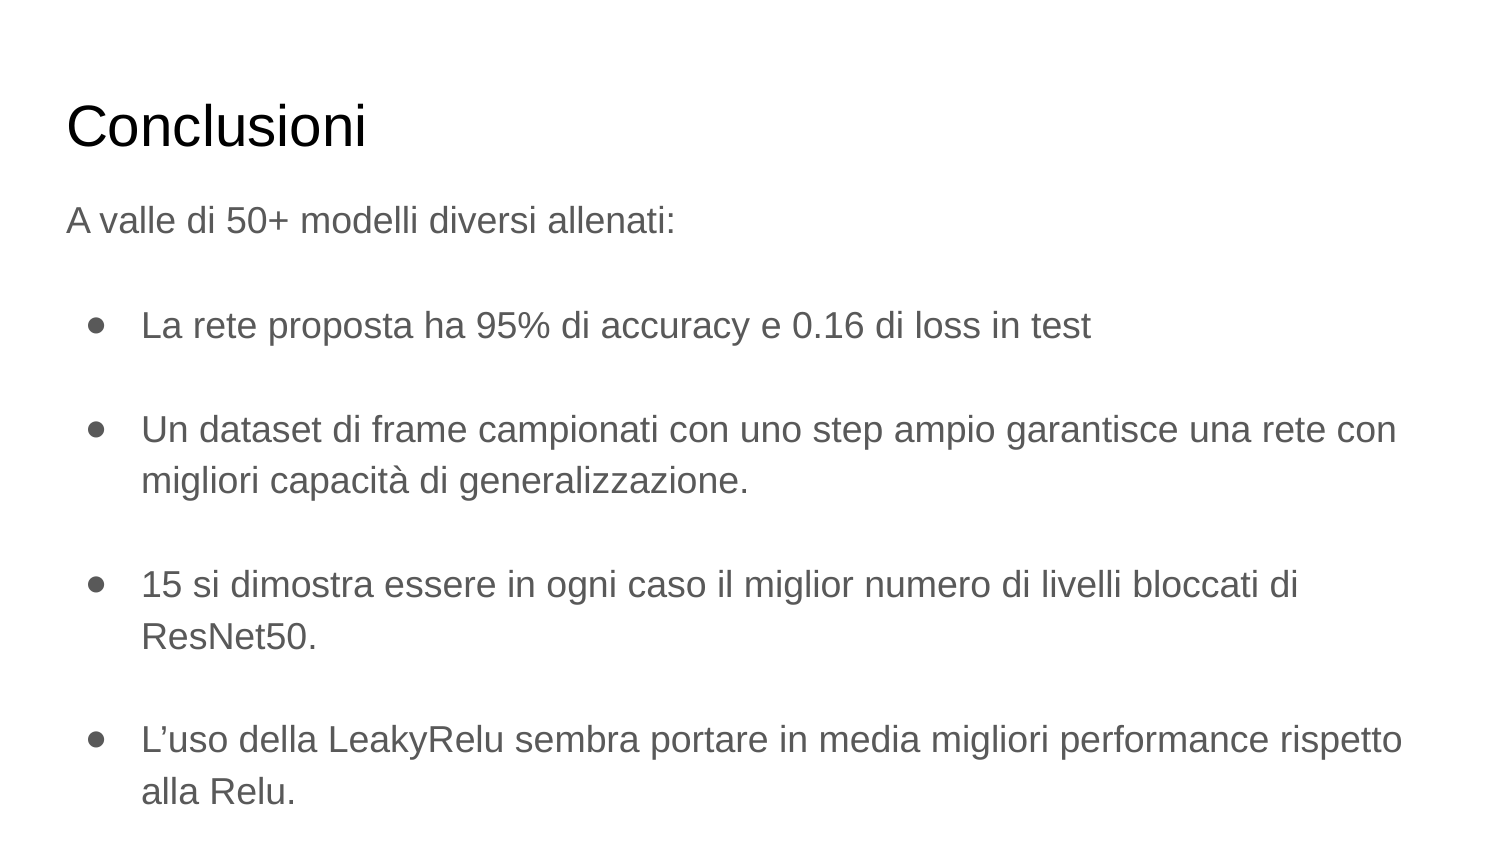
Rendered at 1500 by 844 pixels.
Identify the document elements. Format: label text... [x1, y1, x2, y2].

title Conclusioni [51, 72, 1449, 167]
list La rete proposta ha 95% di accuracy e 0.16 di loss in test Un dataset di frame campionati con uno step ampio garantisce una rete con migliori capacità di generalizzazione. 15 si dimostra essere in ogni caso il miglior numero di livelli bloccati di ResNet50. L’uso della LeakyRelu sembra portare in media migliori performance rispetto alla Relu. [51, 279, 1449, 809]
text_box A valle di 50+ modelli diversi allenati: [51, 180, 1291, 256]
